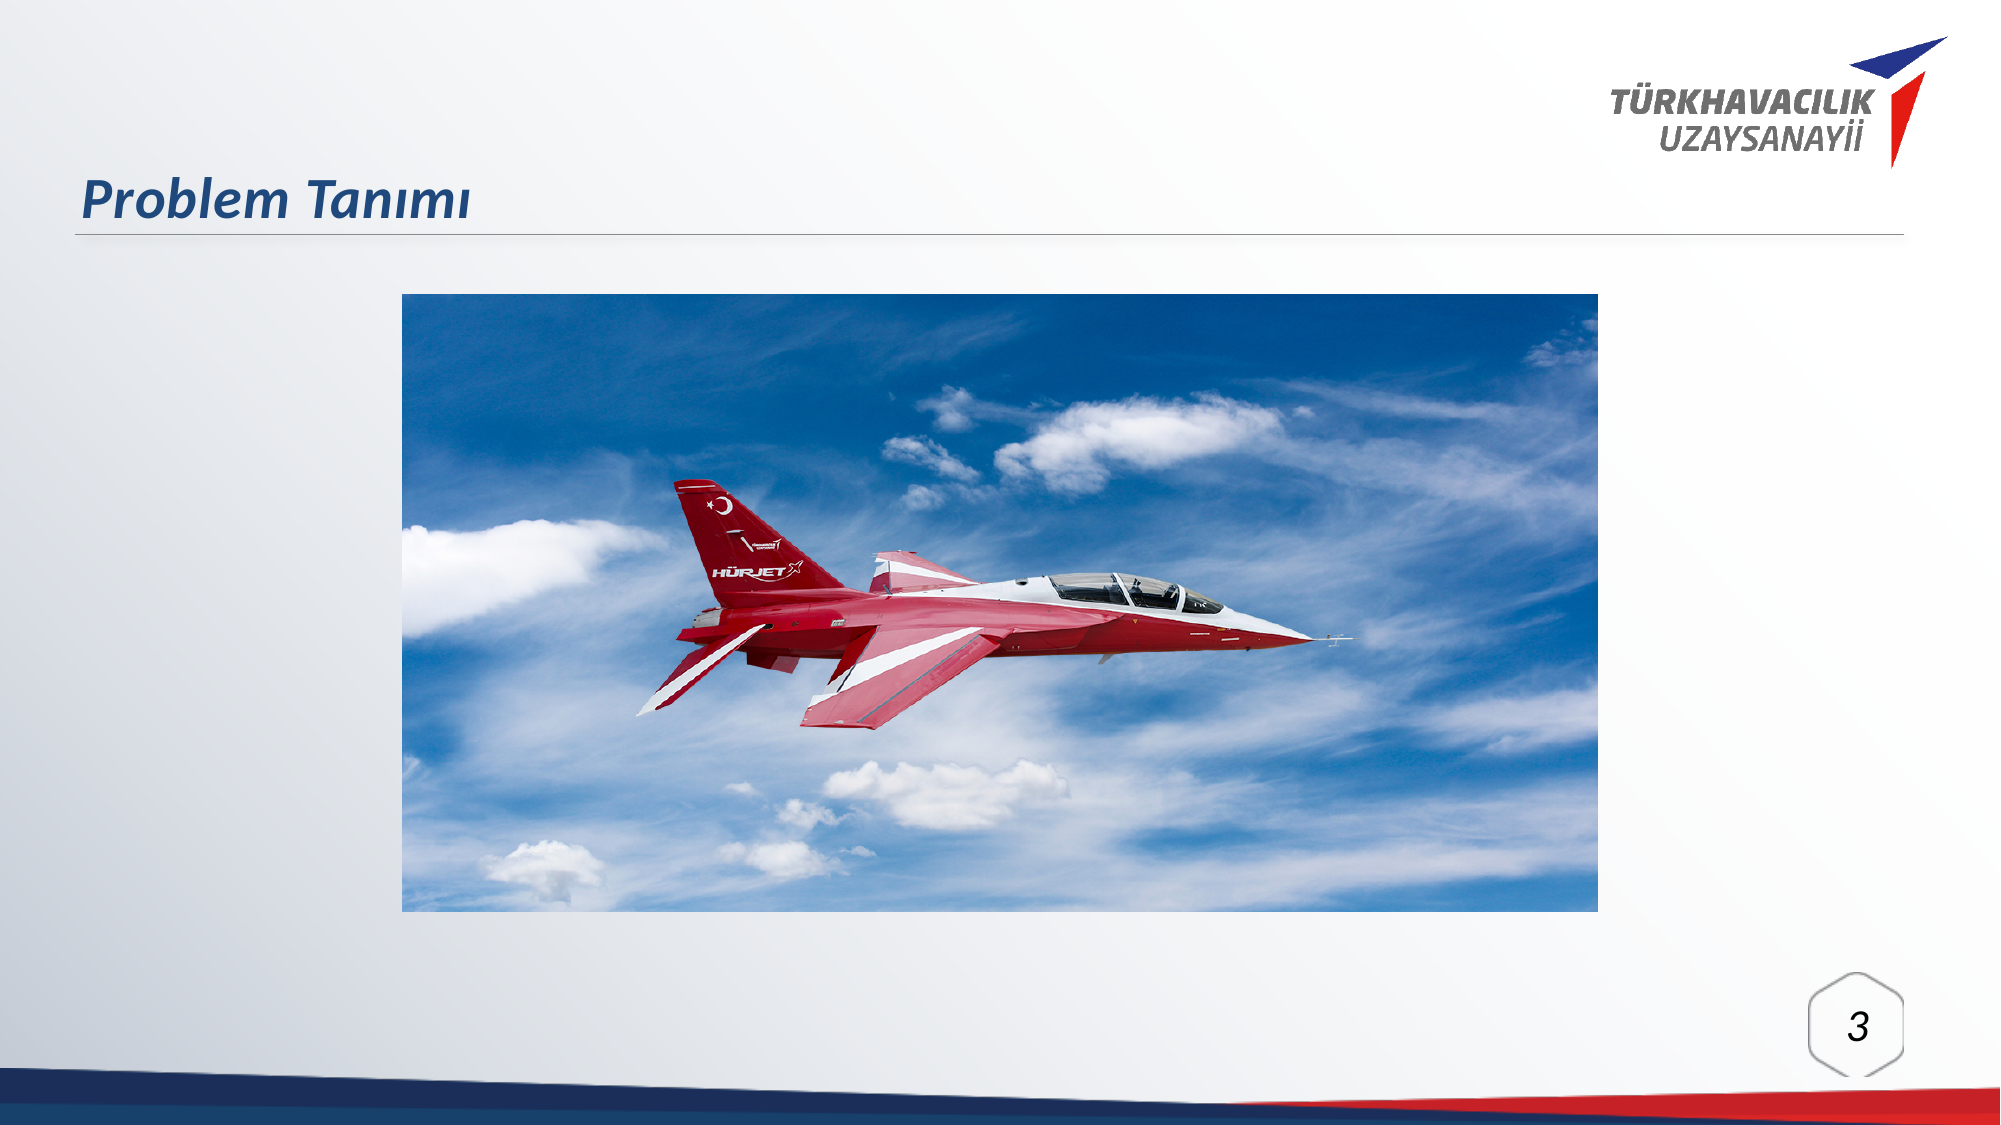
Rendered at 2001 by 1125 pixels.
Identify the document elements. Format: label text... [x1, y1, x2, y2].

picture [402, 294, 1598, 912]
text_box Problem Tanımı [66, 152, 488, 308]
list 3 [1783, 967, 1932, 1086]
picture [1611, 36, 1948, 169]
